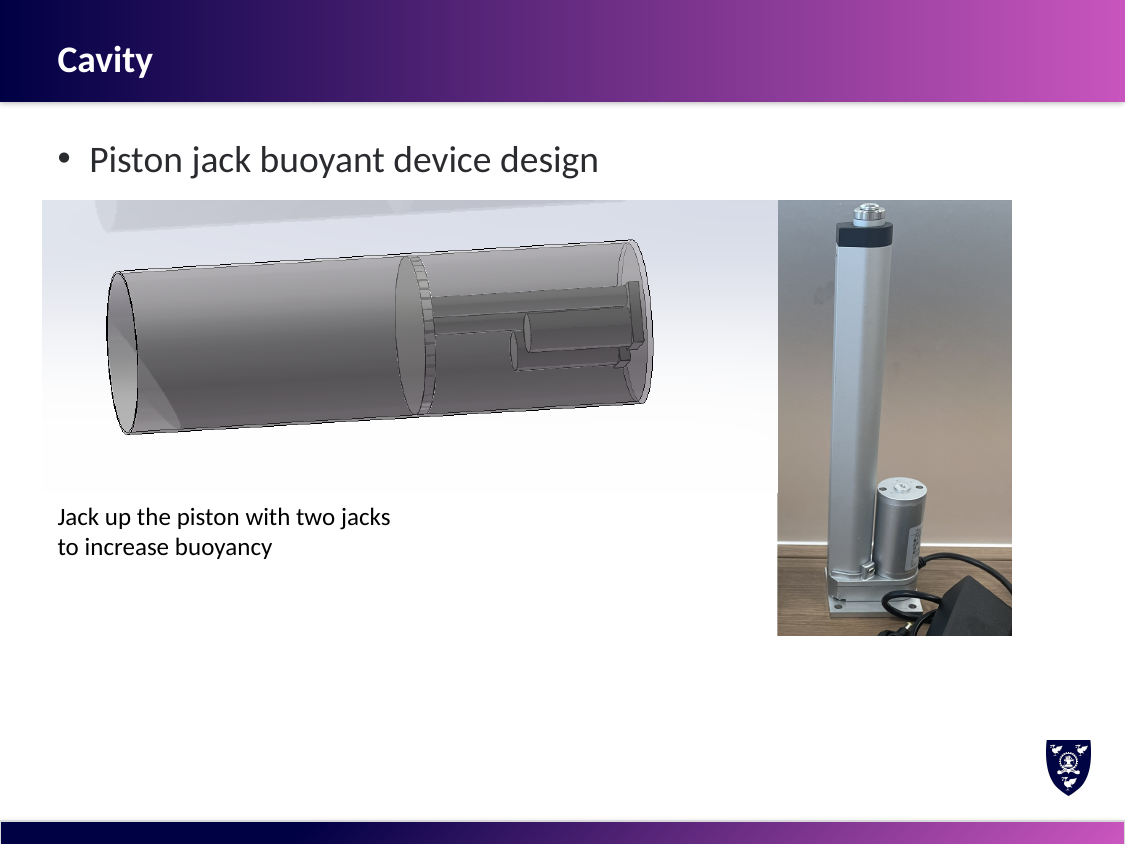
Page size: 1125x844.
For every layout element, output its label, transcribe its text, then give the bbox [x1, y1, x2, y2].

picture [42, 199, 1012, 636]
title Cavity [42, 17, 1069, 98]
list Piston jack buoyant device design [42, 127, 1069, 754]
picture [1046, 740, 1091, 796]
text_box Jack up the piston with two jacks to increase buoyancy [42, 501, 418, 568]
